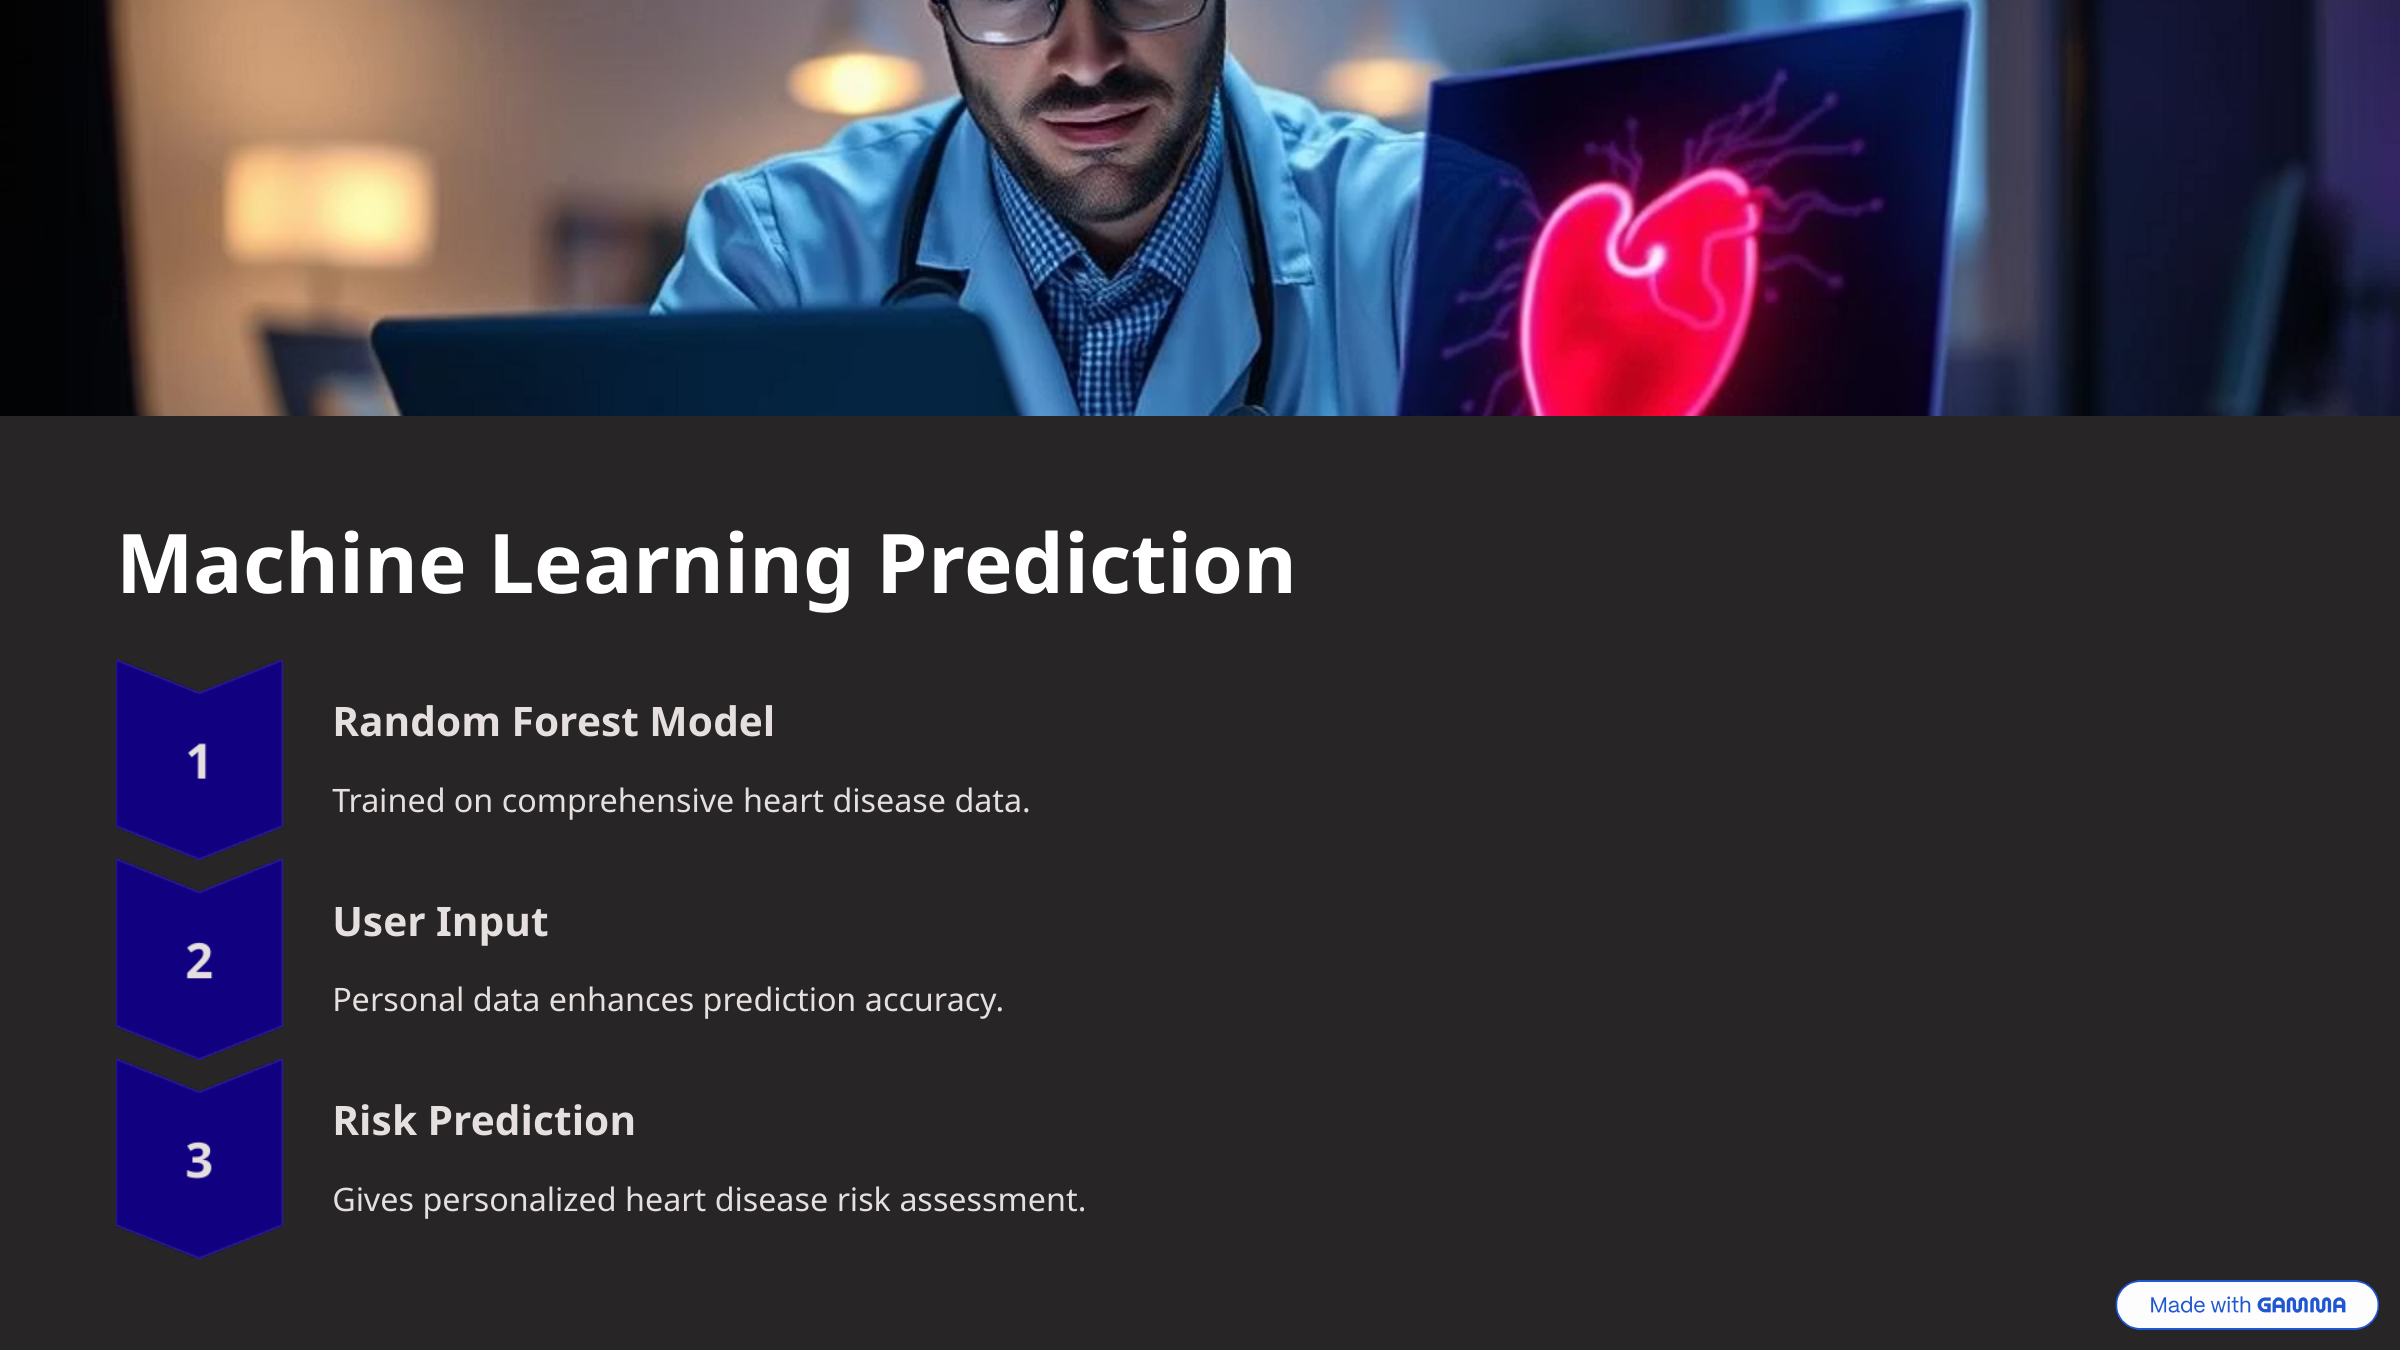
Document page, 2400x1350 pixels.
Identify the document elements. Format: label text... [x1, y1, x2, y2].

text_box Personal data enhances prediction accuracy. [332, 965, 2284, 1019]
text_box Machine Learning Prediction [116, 506, 1279, 611]
text_box Trained on comprehensive heart disease data. [332, 765, 2284, 819]
text_box Random Forest Model [332, 693, 773, 746]
picture [116, 660, 283, 1259]
text_box Risk Prediction [332, 1092, 748, 1145]
text_box User Input [332, 893, 748, 946]
text_box Gives personalized heart disease risk assessment. [332, 1164, 2284, 1218]
picture [2106, 1271, 2389, 1339]
picture [0, 0, 2400, 416]
